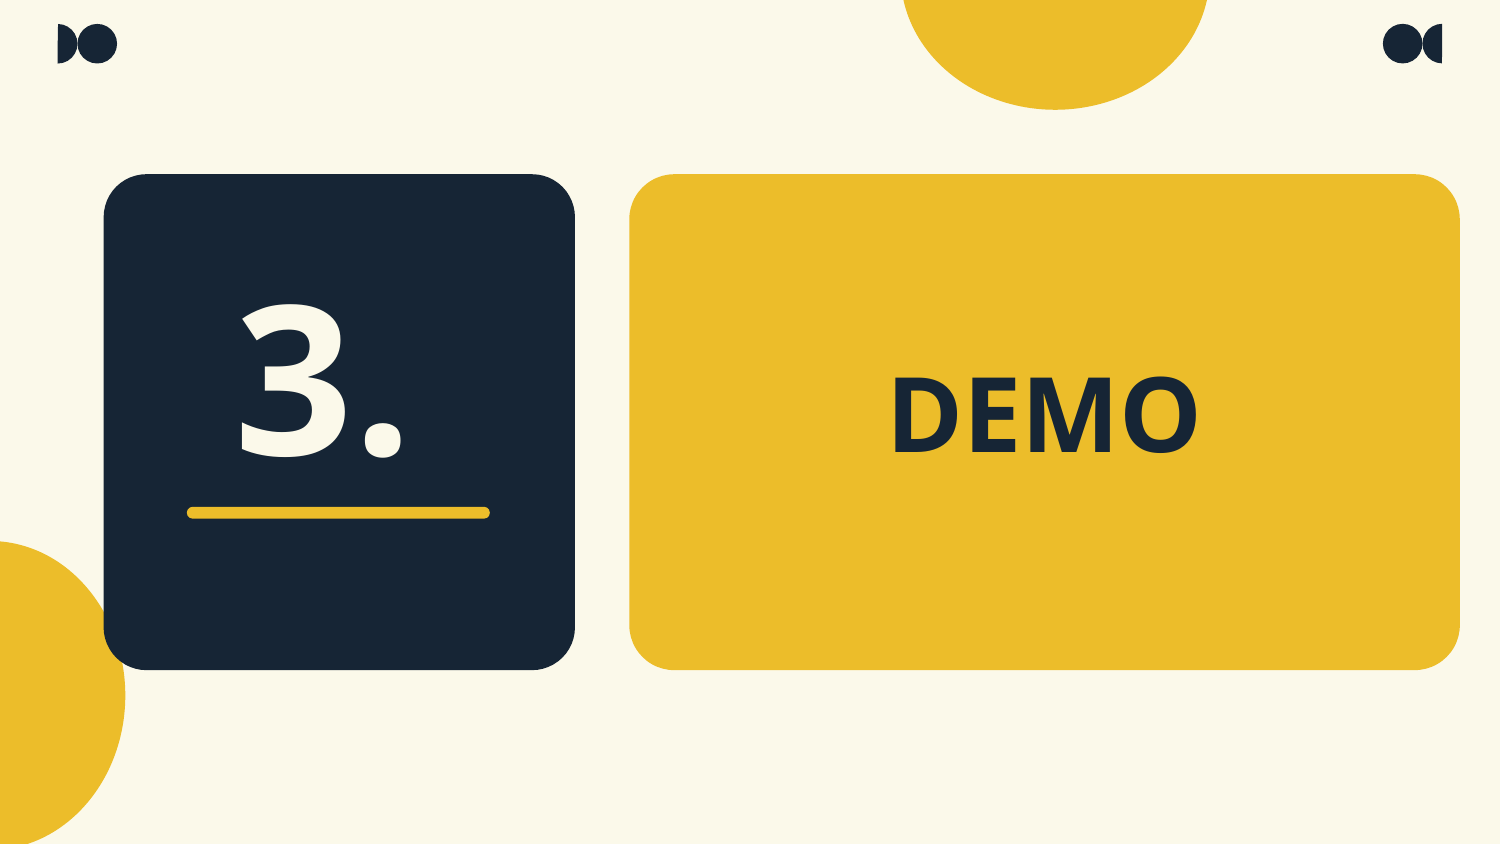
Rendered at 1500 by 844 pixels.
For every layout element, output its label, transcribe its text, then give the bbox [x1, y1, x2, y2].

title DEMO [645, 323, 1444, 521]
text_box [103, 174, 575, 671]
text_box [186, 506, 490, 519]
text_box [629, 174, 1460, 671]
title 3. [158, 212, 490, 533]
